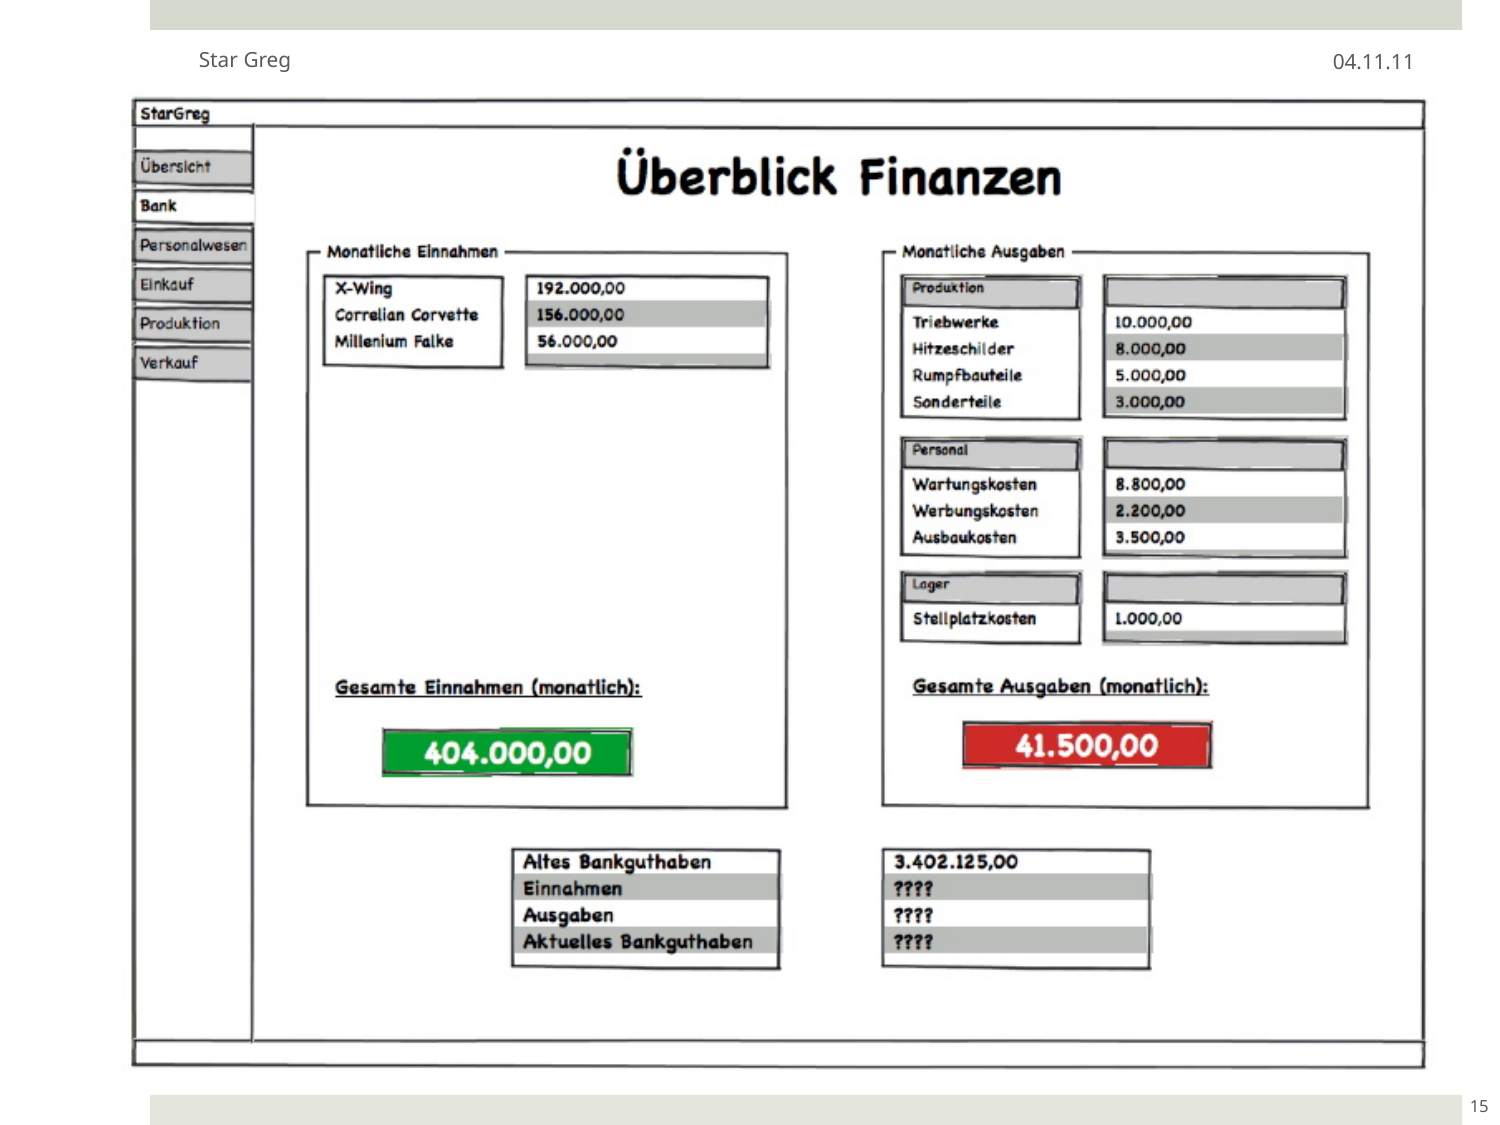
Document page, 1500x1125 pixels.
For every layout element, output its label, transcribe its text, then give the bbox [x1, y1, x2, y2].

footer Star Greg [183, 30, 659, 90]
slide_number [1079, 30, 1430, 90]
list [119, 90, 1443, 1078]
slide_number 15 [1441, 1077, 1500, 1125]
